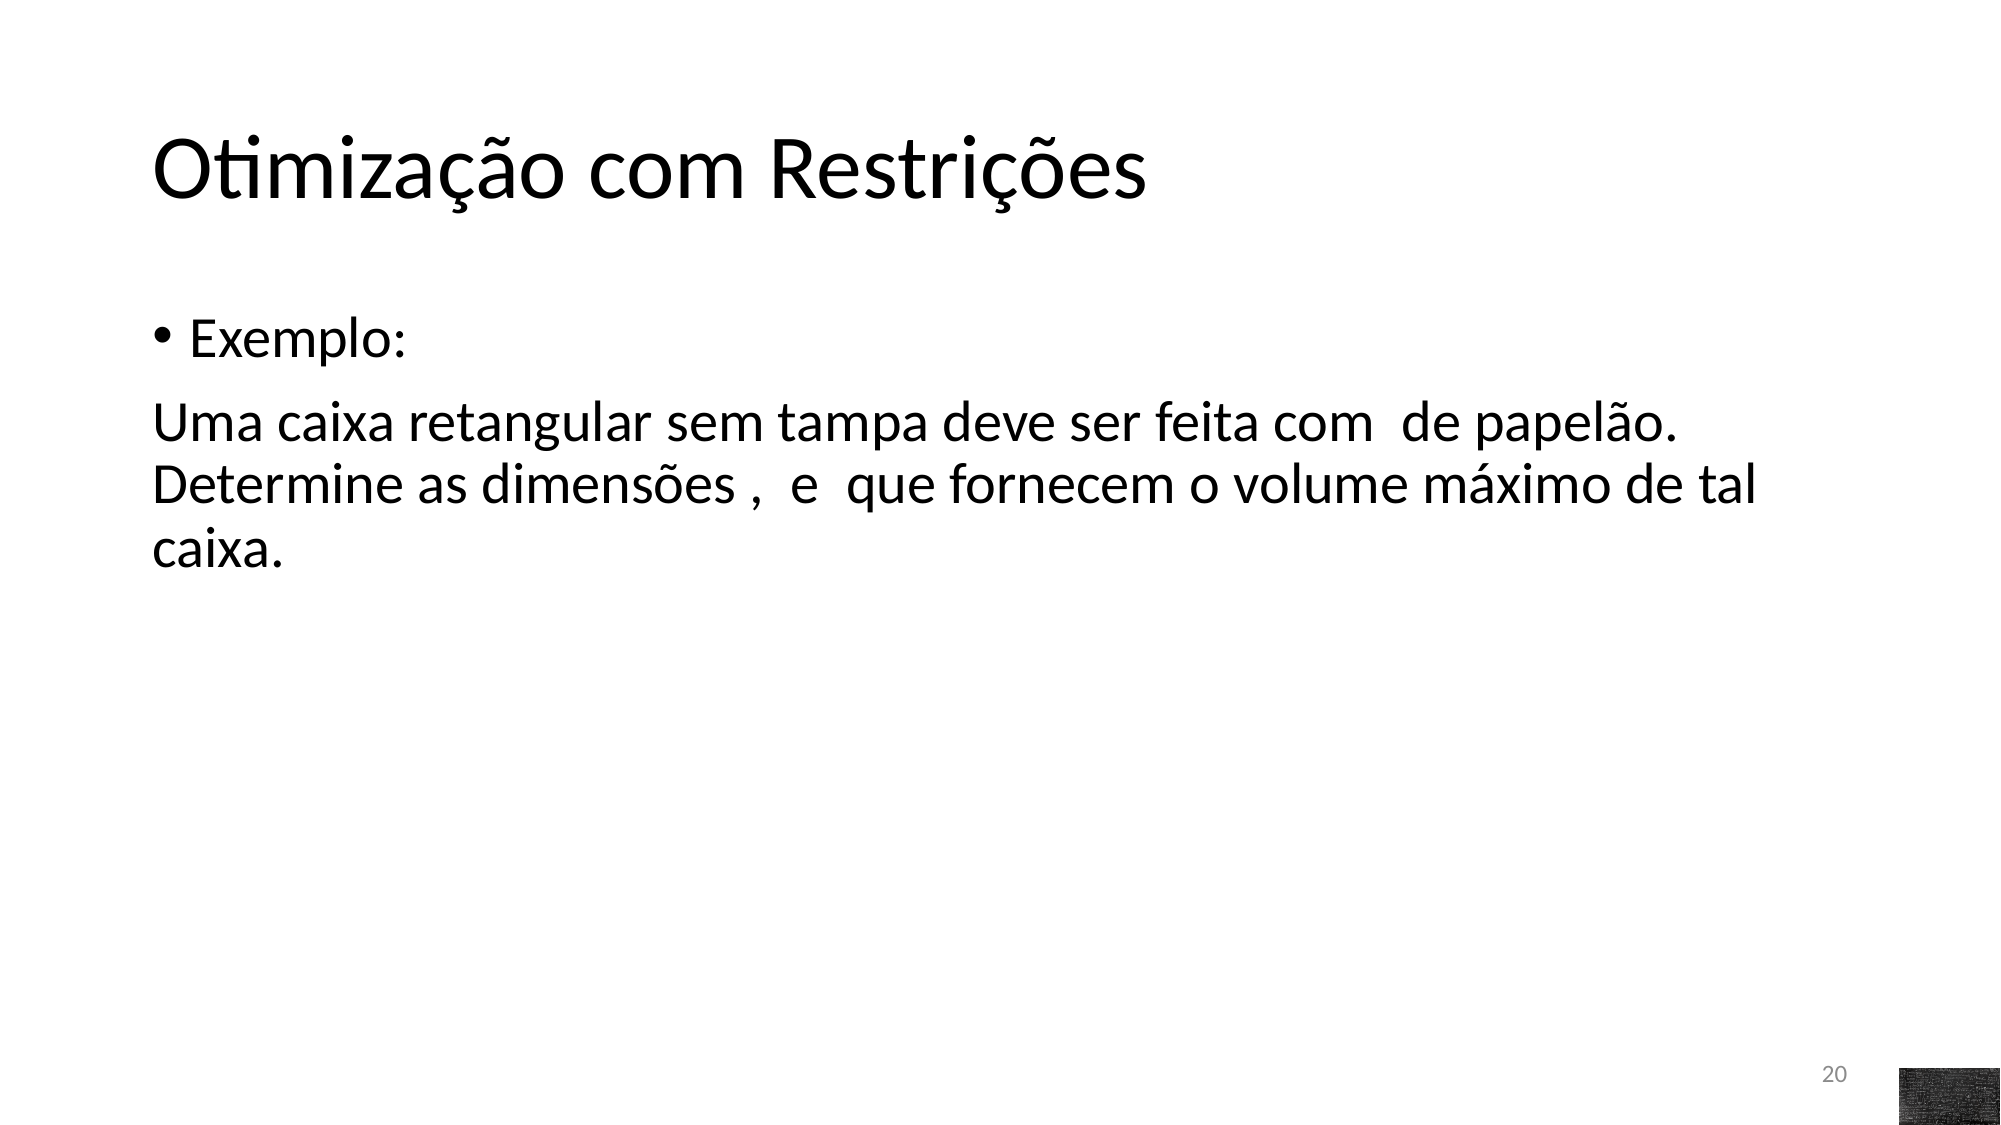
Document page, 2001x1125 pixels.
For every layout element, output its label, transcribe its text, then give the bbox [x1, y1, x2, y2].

slide_number 20 [1412, 1042, 1863, 1103]
title Otimização com Restrições [137, 59, 1863, 278]
picture [1899, 1068, 2000, 1125]
